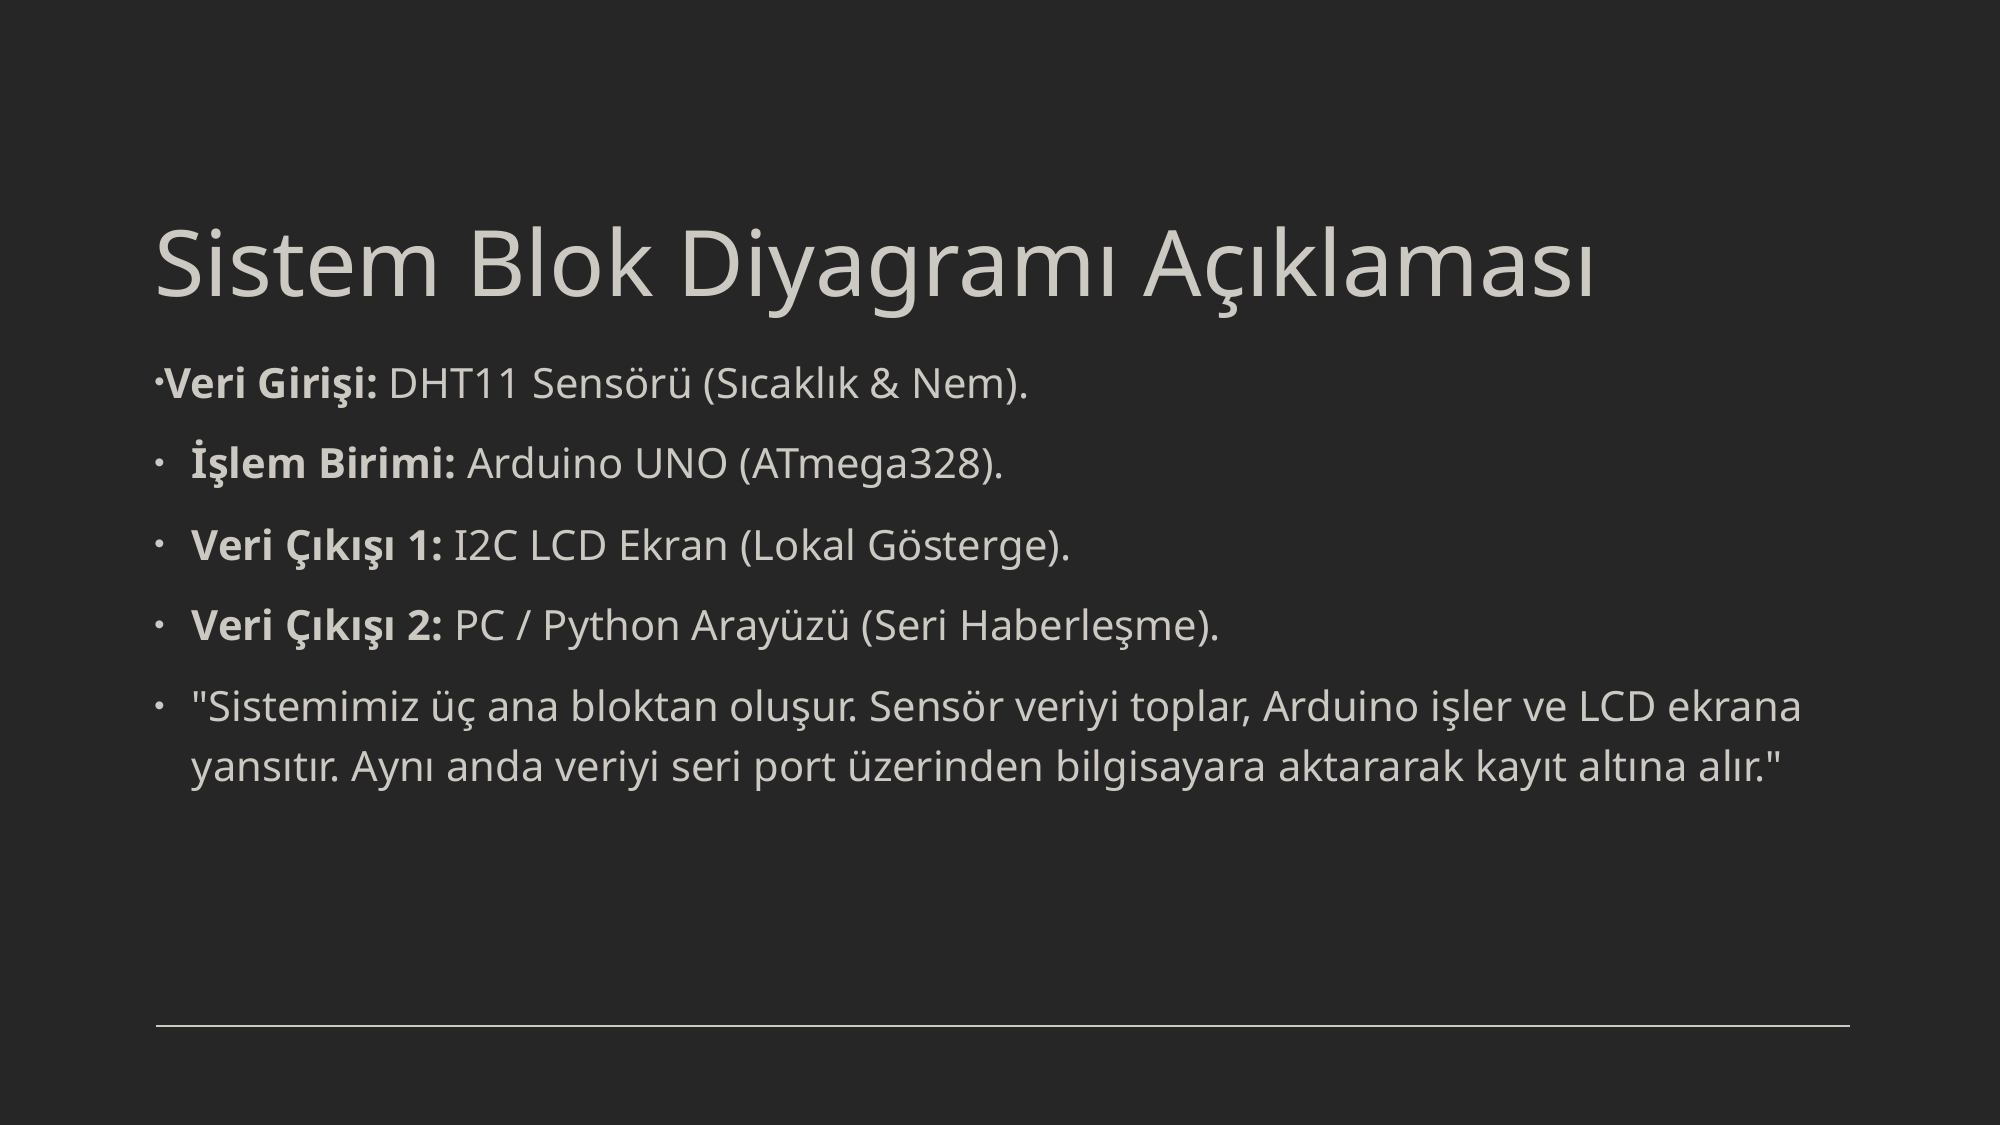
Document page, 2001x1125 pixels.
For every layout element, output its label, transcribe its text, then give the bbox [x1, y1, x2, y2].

list Veri Girişi: DHT11 Sensörü (Sıcaklık & Nem). İşlem Birimi: Arduino UNO (ATmega328). Veri Çıkışı 1: I2C LCD Ekran (Lokal Gösterge). Veri Çıkışı 2: PC / Python Arayüzü (Seri Haberleşme). "Sistemimiz üç ana bloktan oluşur. Sensör veriyi toplar, Arduino işler ve LCD ekrana yansıtır. Aynı anda veriyi seri port üzerinden bilgisayara aktararak kayıt altına alır." [139, 338, 1850, 980]
title Sistem Blok Diyagramı Açıklaması [139, 143, 1850, 322]
